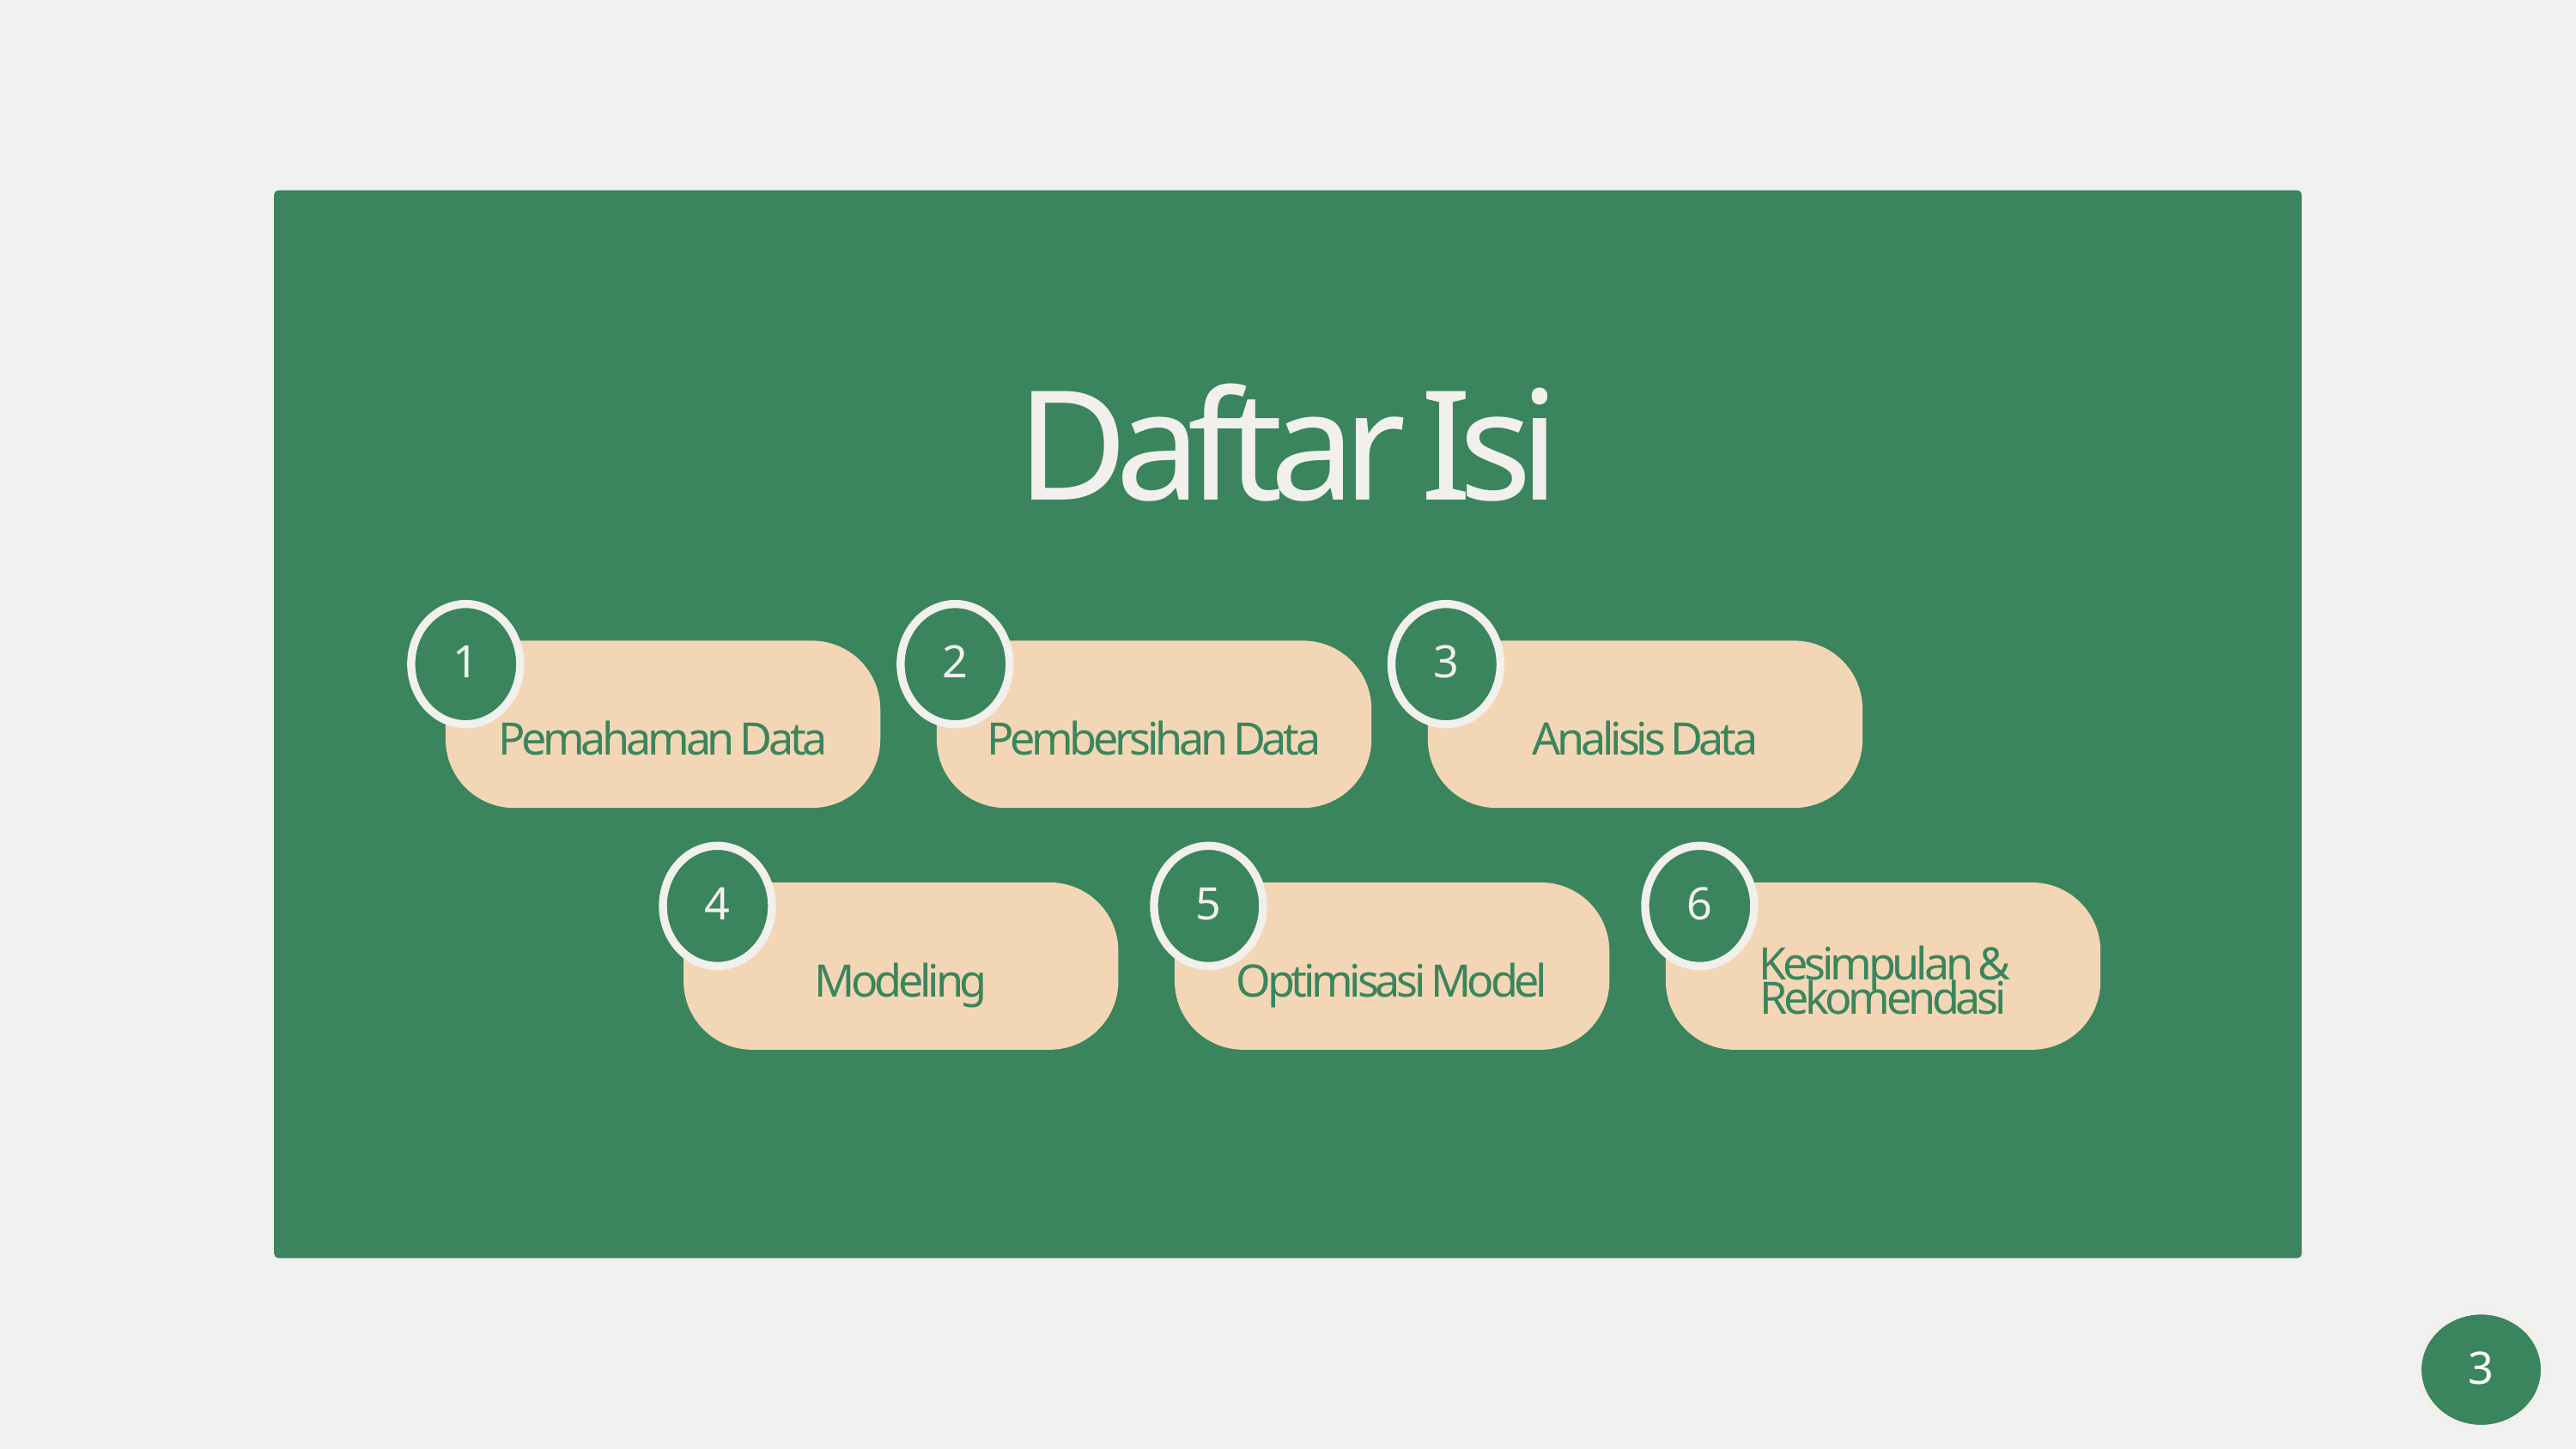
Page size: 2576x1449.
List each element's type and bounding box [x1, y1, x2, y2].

text_box [445, 640, 881, 809]
text_box [1427, 640, 1863, 809]
text_box [1644, 846, 1755, 967]
text_box [900, 603, 1011, 724]
text_box [1665, 882, 2101, 1051]
text_box [1153, 846, 1264, 967]
text_box [683, 882, 1119, 1051]
text_box [2417, 1311, 2545, 1429]
text_box [936, 640, 1372, 809]
text_box [273, 190, 2302, 1258]
text_box [410, 603, 521, 724]
text_box [1174, 882, 1610, 1051]
text_box [662, 846, 773, 967]
text_box [1391, 603, 1501, 724]
